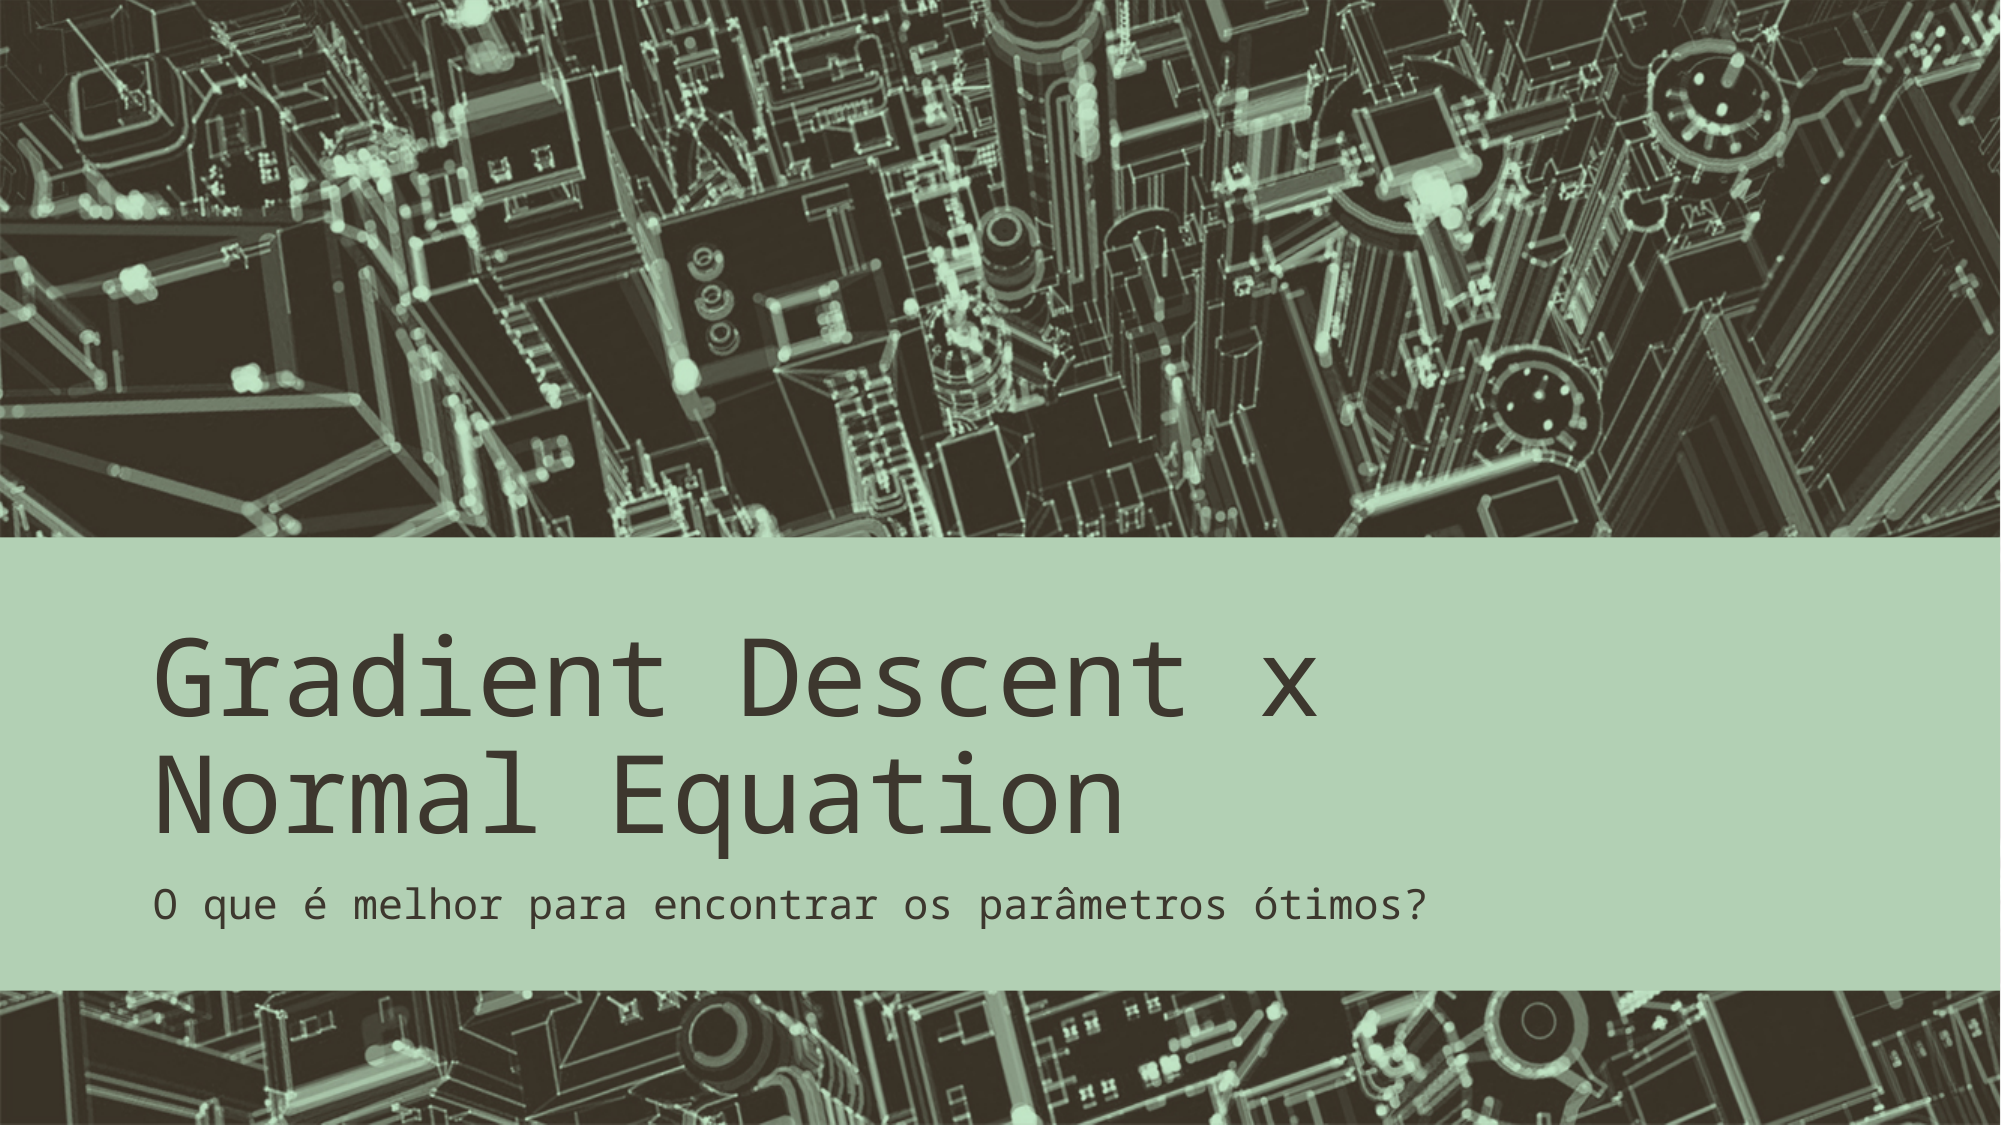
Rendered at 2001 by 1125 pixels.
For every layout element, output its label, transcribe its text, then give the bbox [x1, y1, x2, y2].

title Gradient Descent x Normal Equation [138, 562, 1713, 865]
list O que é melhor para encontrar os parâmetros ótimos? [138, 876, 1713, 954]
picture [0, 0, 2001, 1125]
